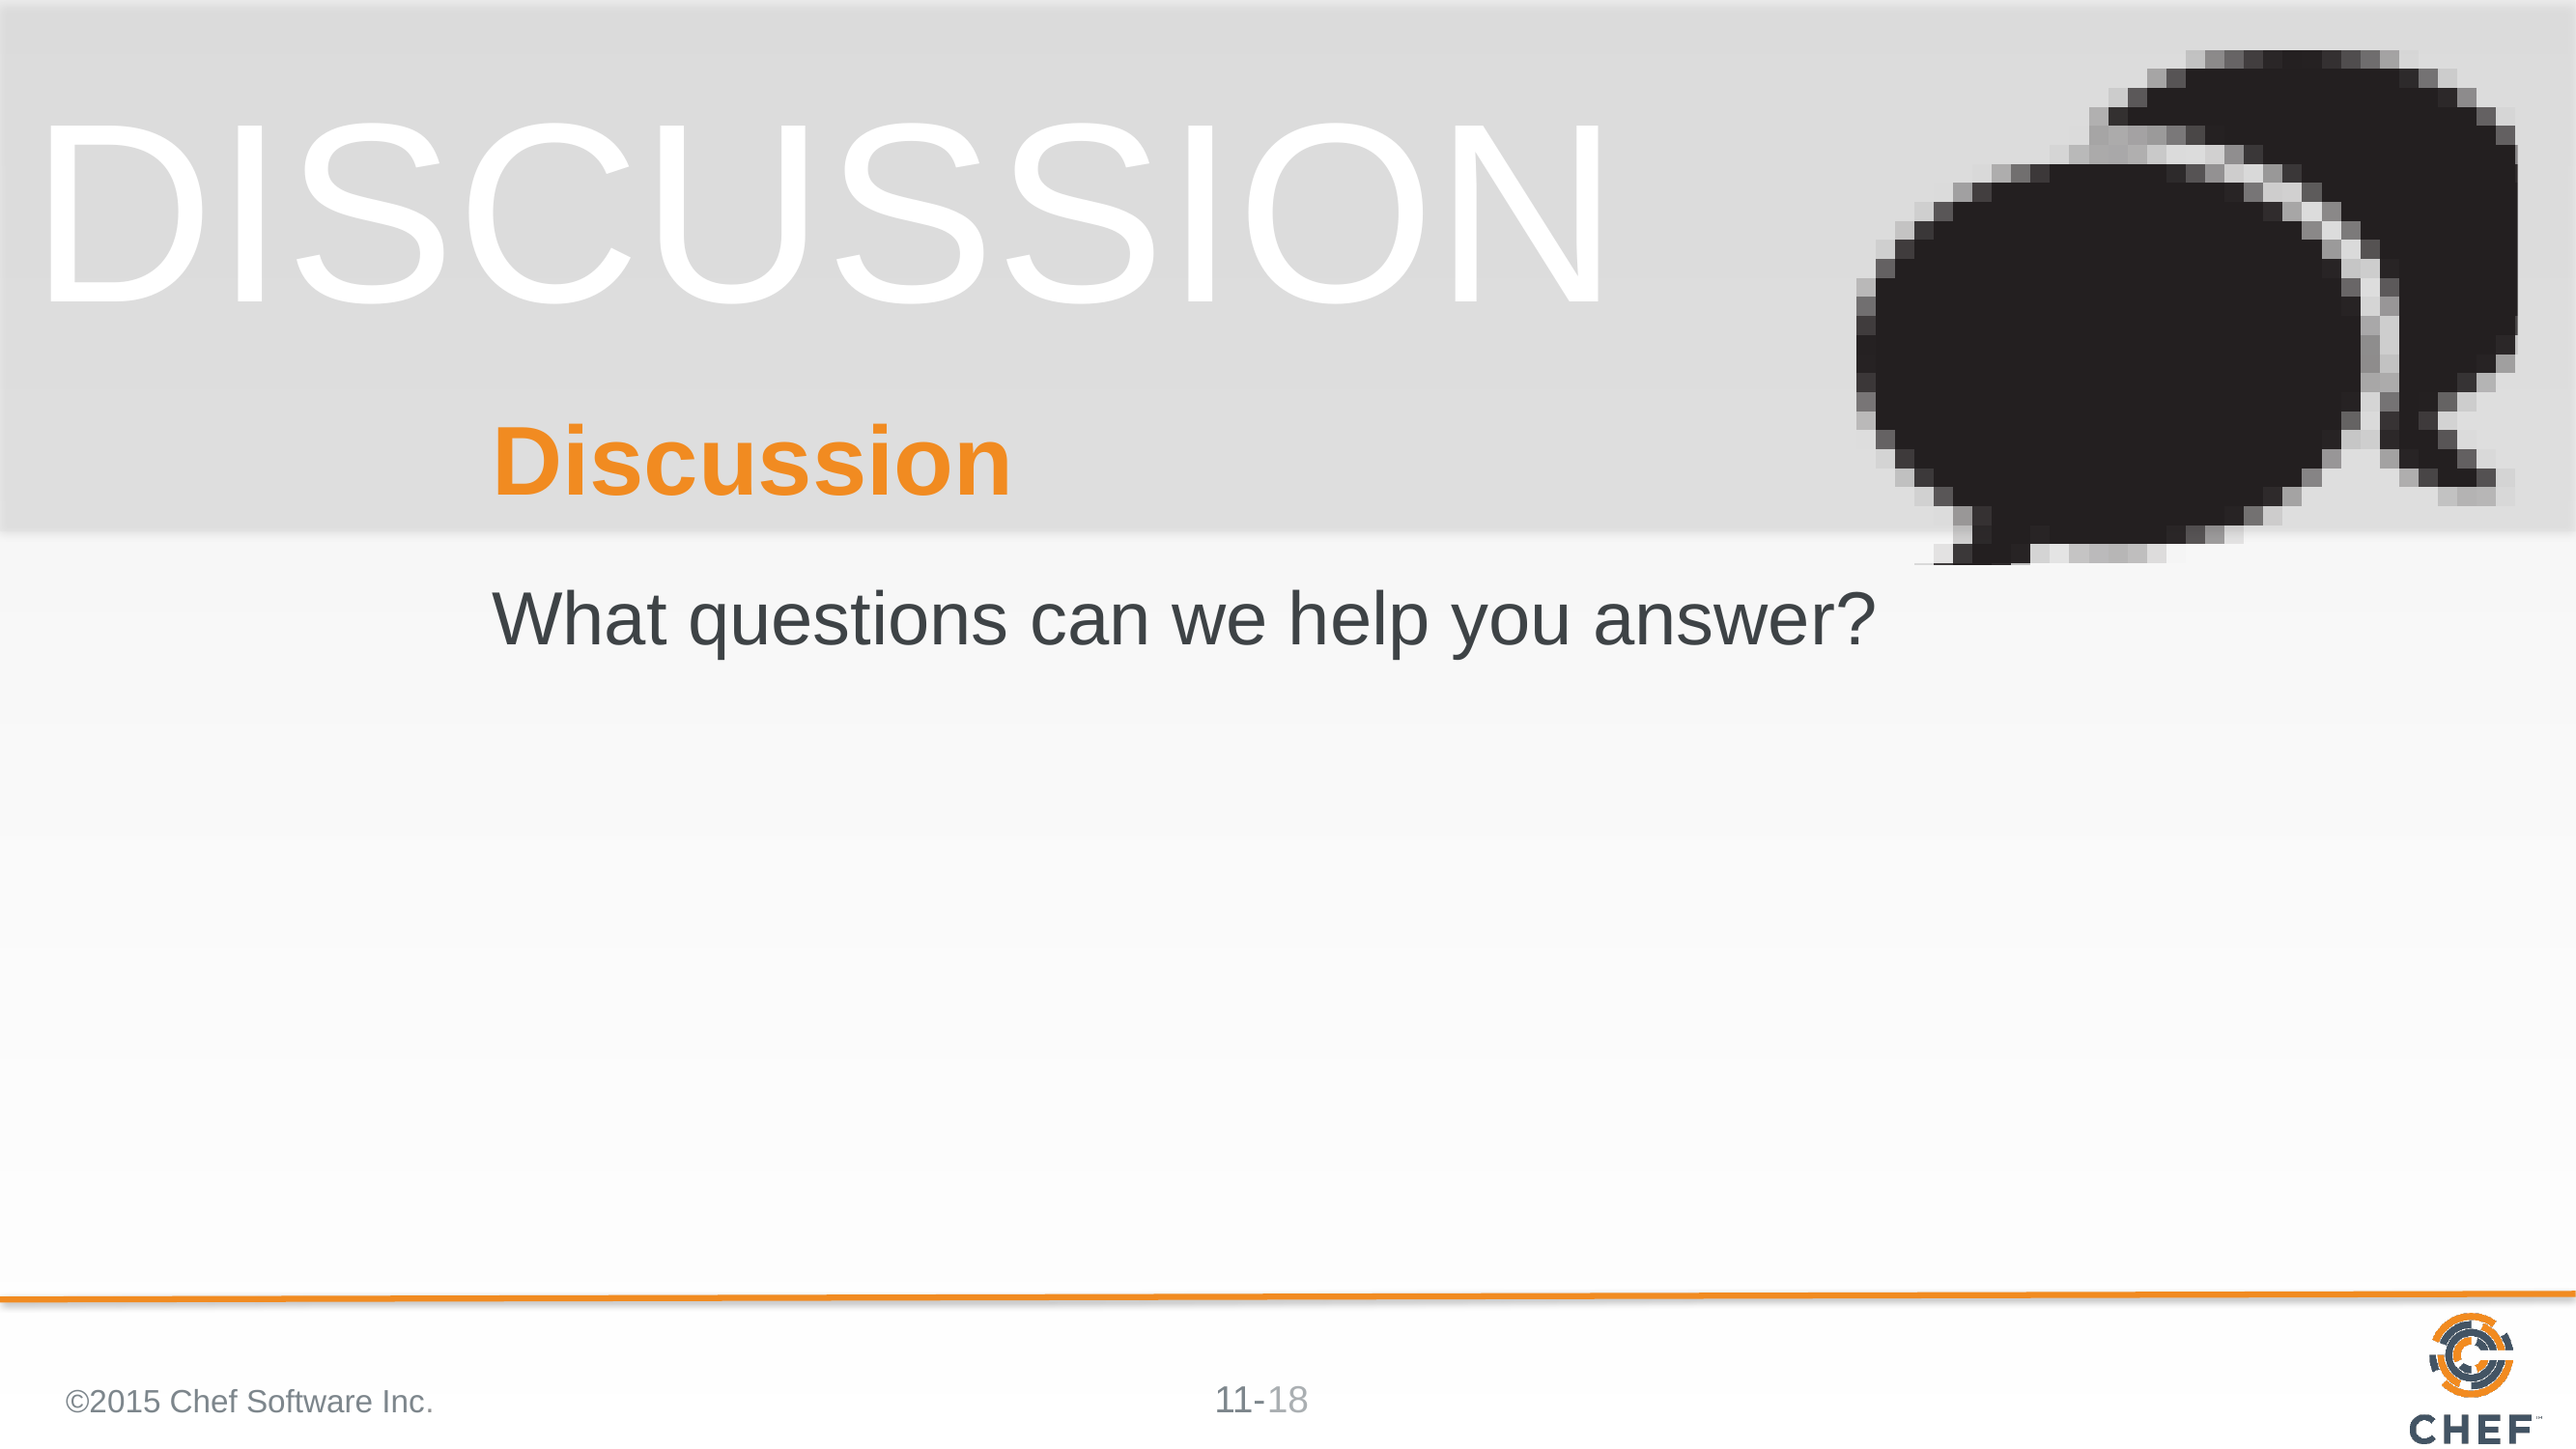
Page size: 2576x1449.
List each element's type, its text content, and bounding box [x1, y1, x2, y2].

slide_number 18 [998, 1359, 1578, 1437]
footer ©2015 Chef Software Inc. [51, 1359, 952, 1440]
subtitle What questions can we help you answer? [477, 554, 2217, 959]
title Discussion [477, 395, 2217, 531]
picture [2399, 1297, 2550, 1449]
